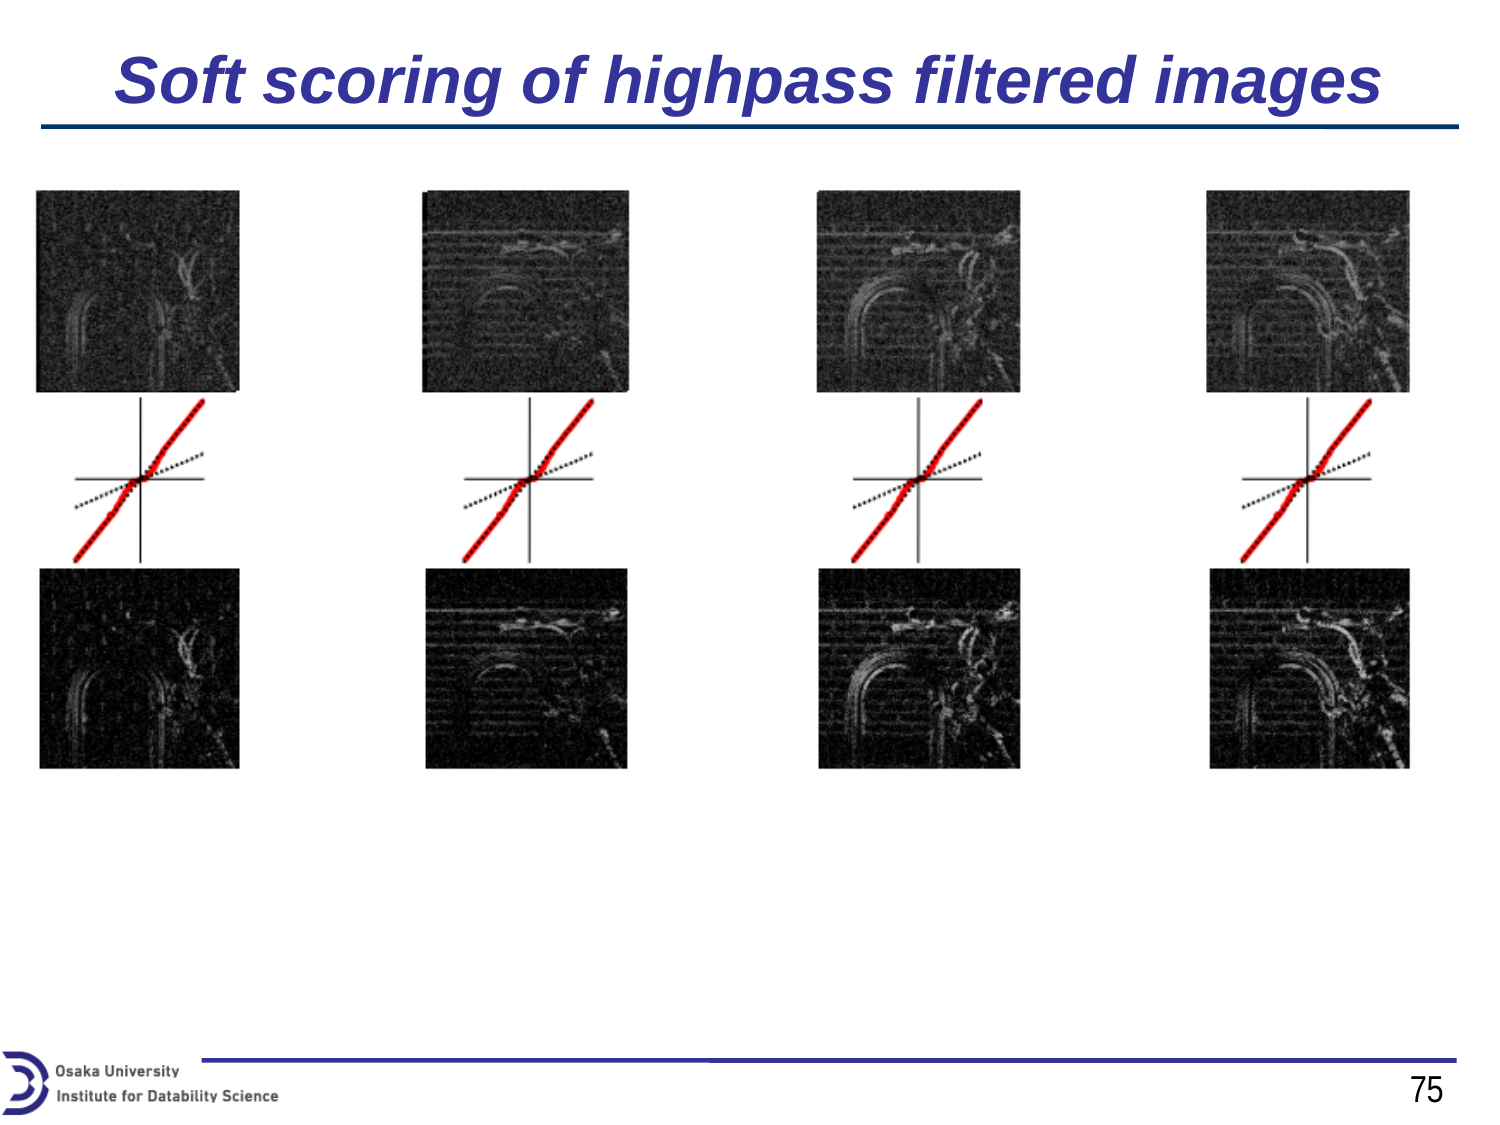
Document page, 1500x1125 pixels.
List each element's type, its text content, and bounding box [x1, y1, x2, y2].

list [21, 170, 1417, 776]
slide_number 75 [1146, 1070, 1460, 1118]
title Soft scoring of highpass filtered images [40, 0, 1460, 125]
picture [0, 1046, 284, 1123]
